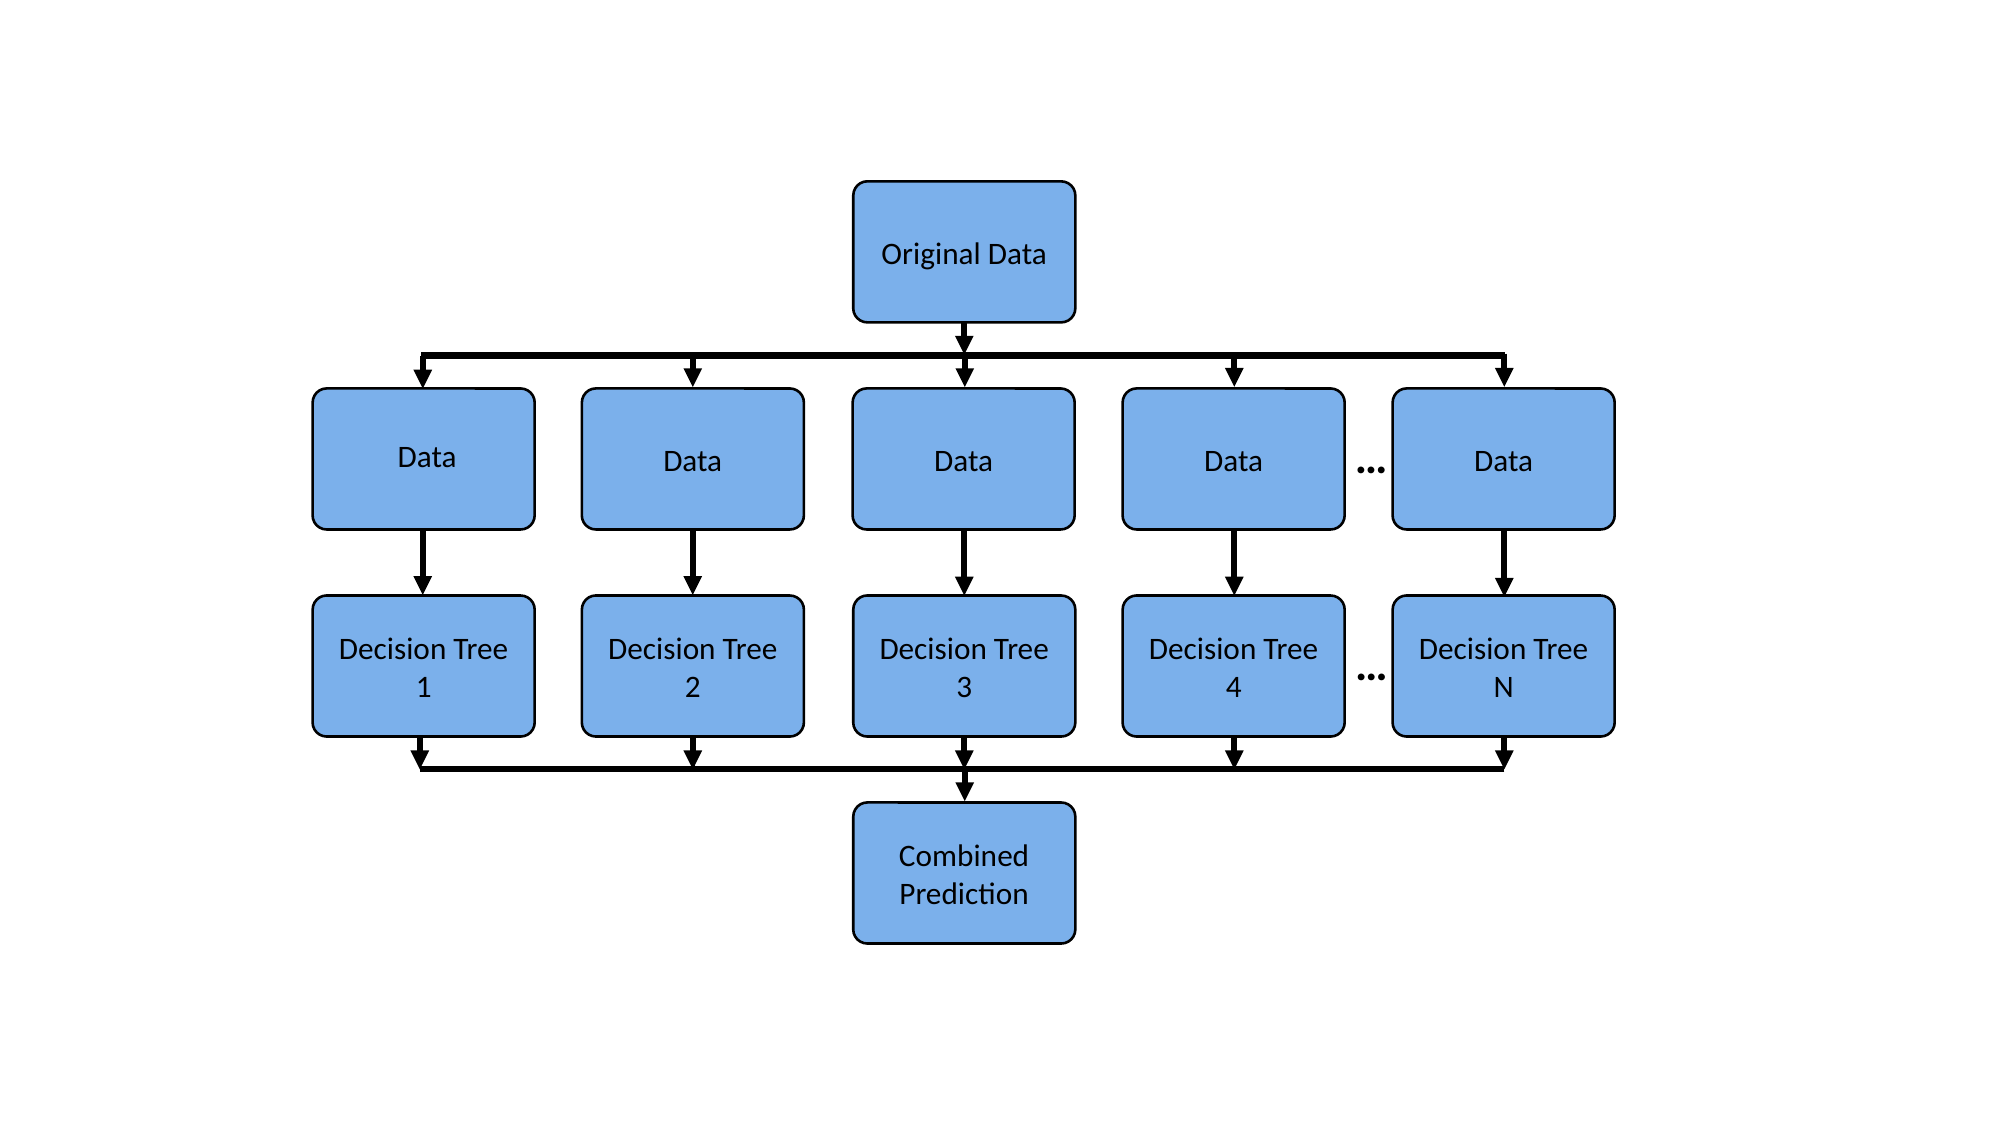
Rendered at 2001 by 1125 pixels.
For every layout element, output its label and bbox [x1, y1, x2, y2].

text_box [312, 181, 1615, 944]
